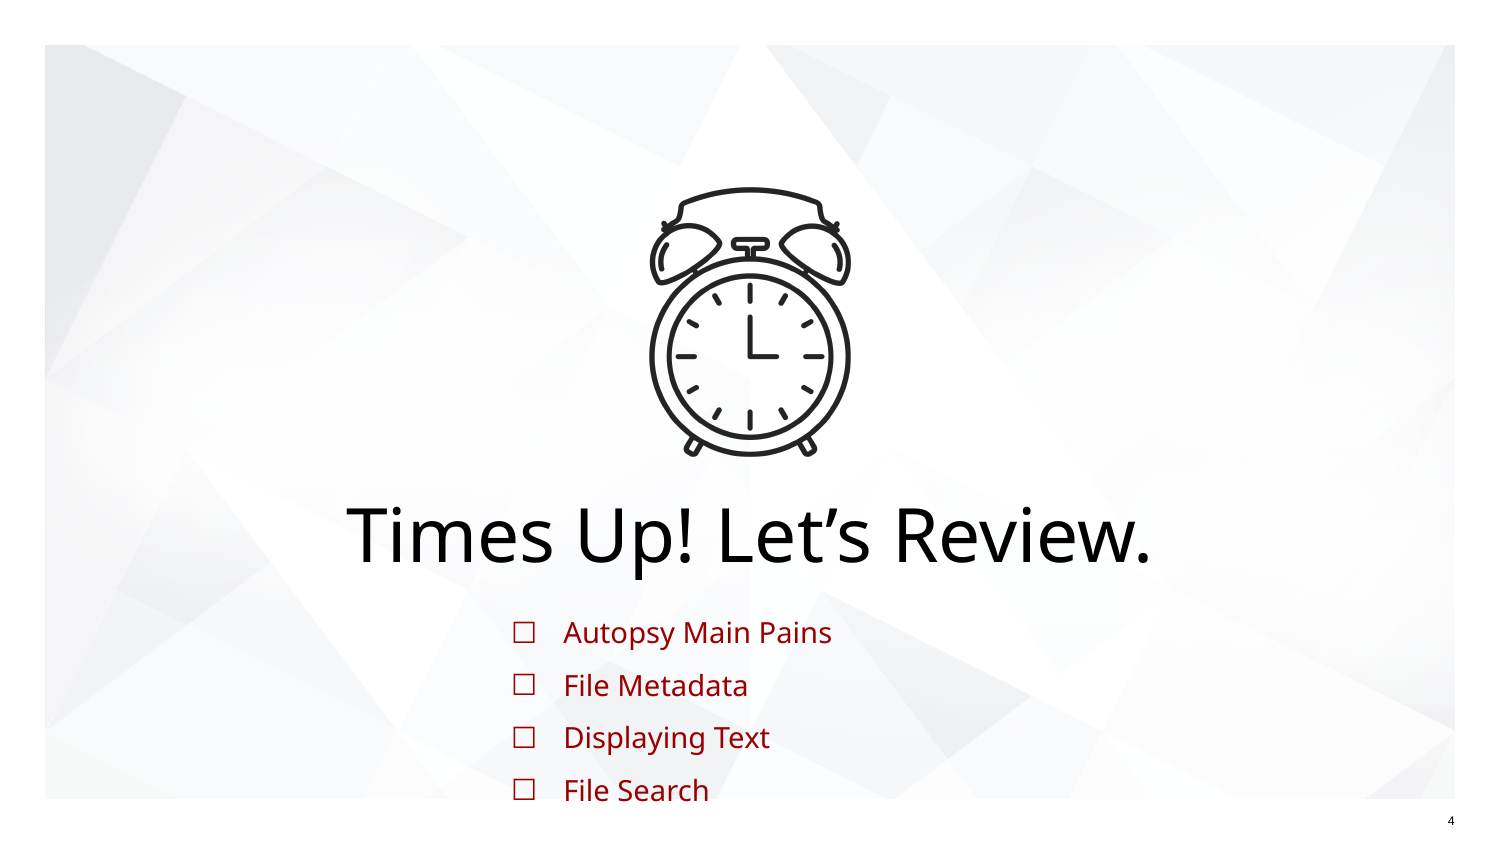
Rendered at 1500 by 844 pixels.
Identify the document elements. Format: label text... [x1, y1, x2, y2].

picture [515, 789, 533, 798]
text_box Autopsy Main Pains File Metadata Displaying Text File Search [473, 581, 1111, 789]
picture [45, 45, 1455, 799]
slide_number 4 [1412, 813, 1455, 831]
